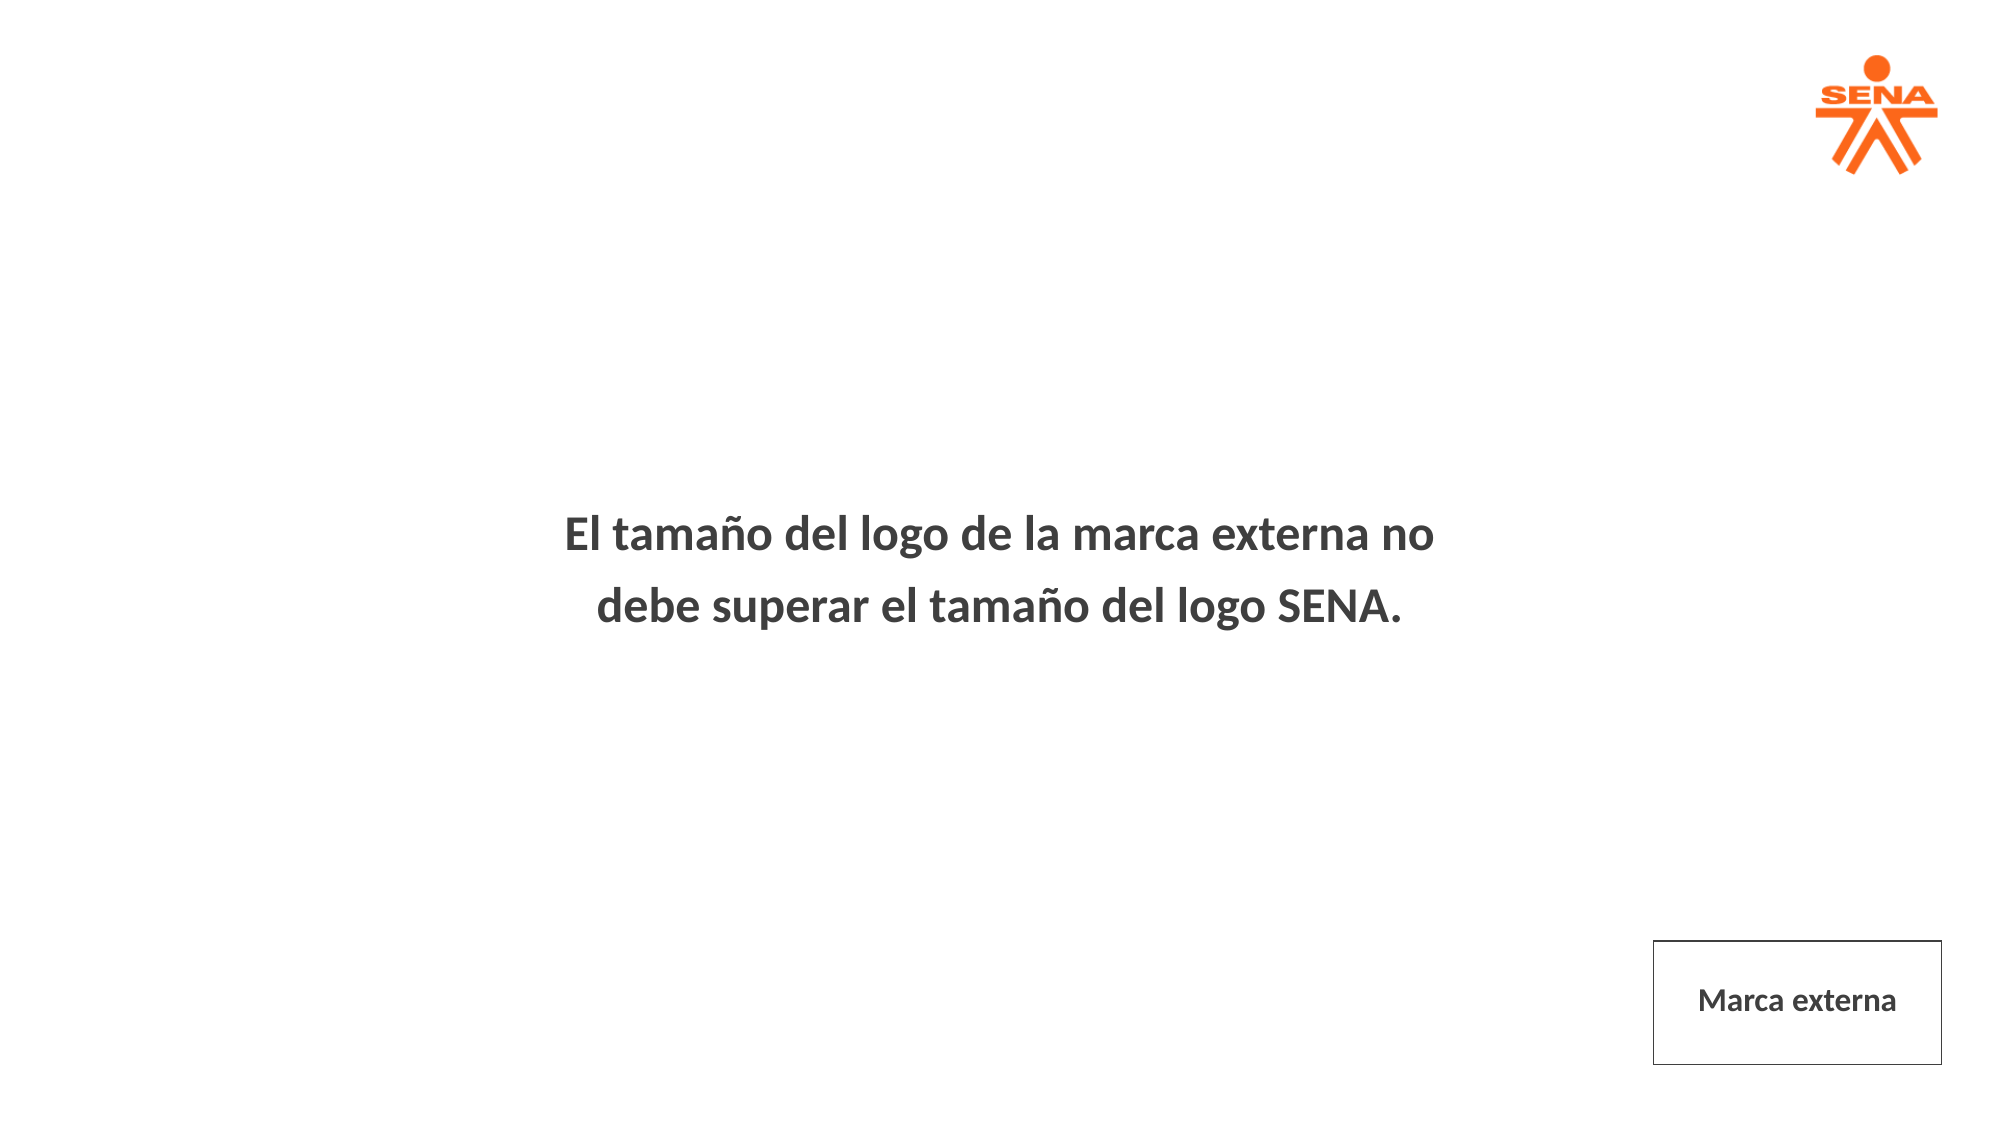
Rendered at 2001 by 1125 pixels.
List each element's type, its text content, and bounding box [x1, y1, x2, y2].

text_box [1653, 941, 1942, 971]
picture [1774, 0, 2000, 208]
text_box Marca externa [1653, 971, 1942, 1026]
text_box [1653, 1026, 1942, 1065]
text_box El tamaño del logo de la marca externa no debe superar el tamaño del logo SENA. [500, 480, 1500, 640]
